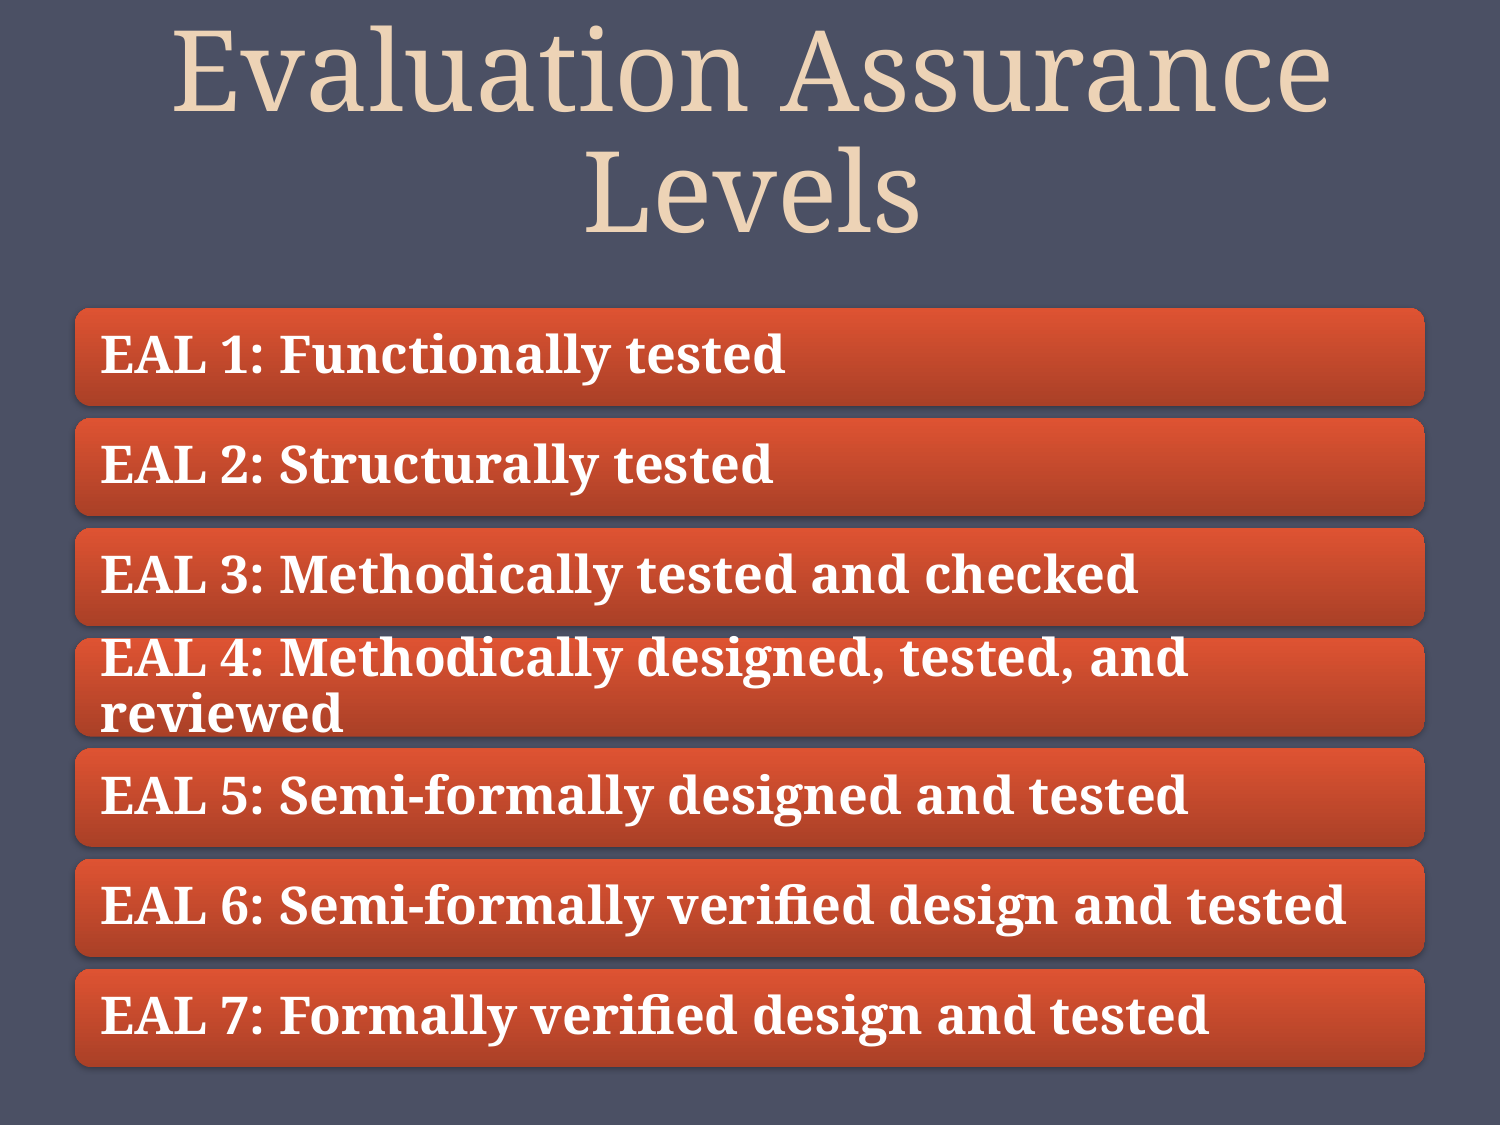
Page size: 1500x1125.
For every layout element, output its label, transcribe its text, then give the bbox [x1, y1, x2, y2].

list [74, 299, 1426, 1076]
title Common Criteria Evaluation Assurance Levels [5, 0, 1500, 263]
